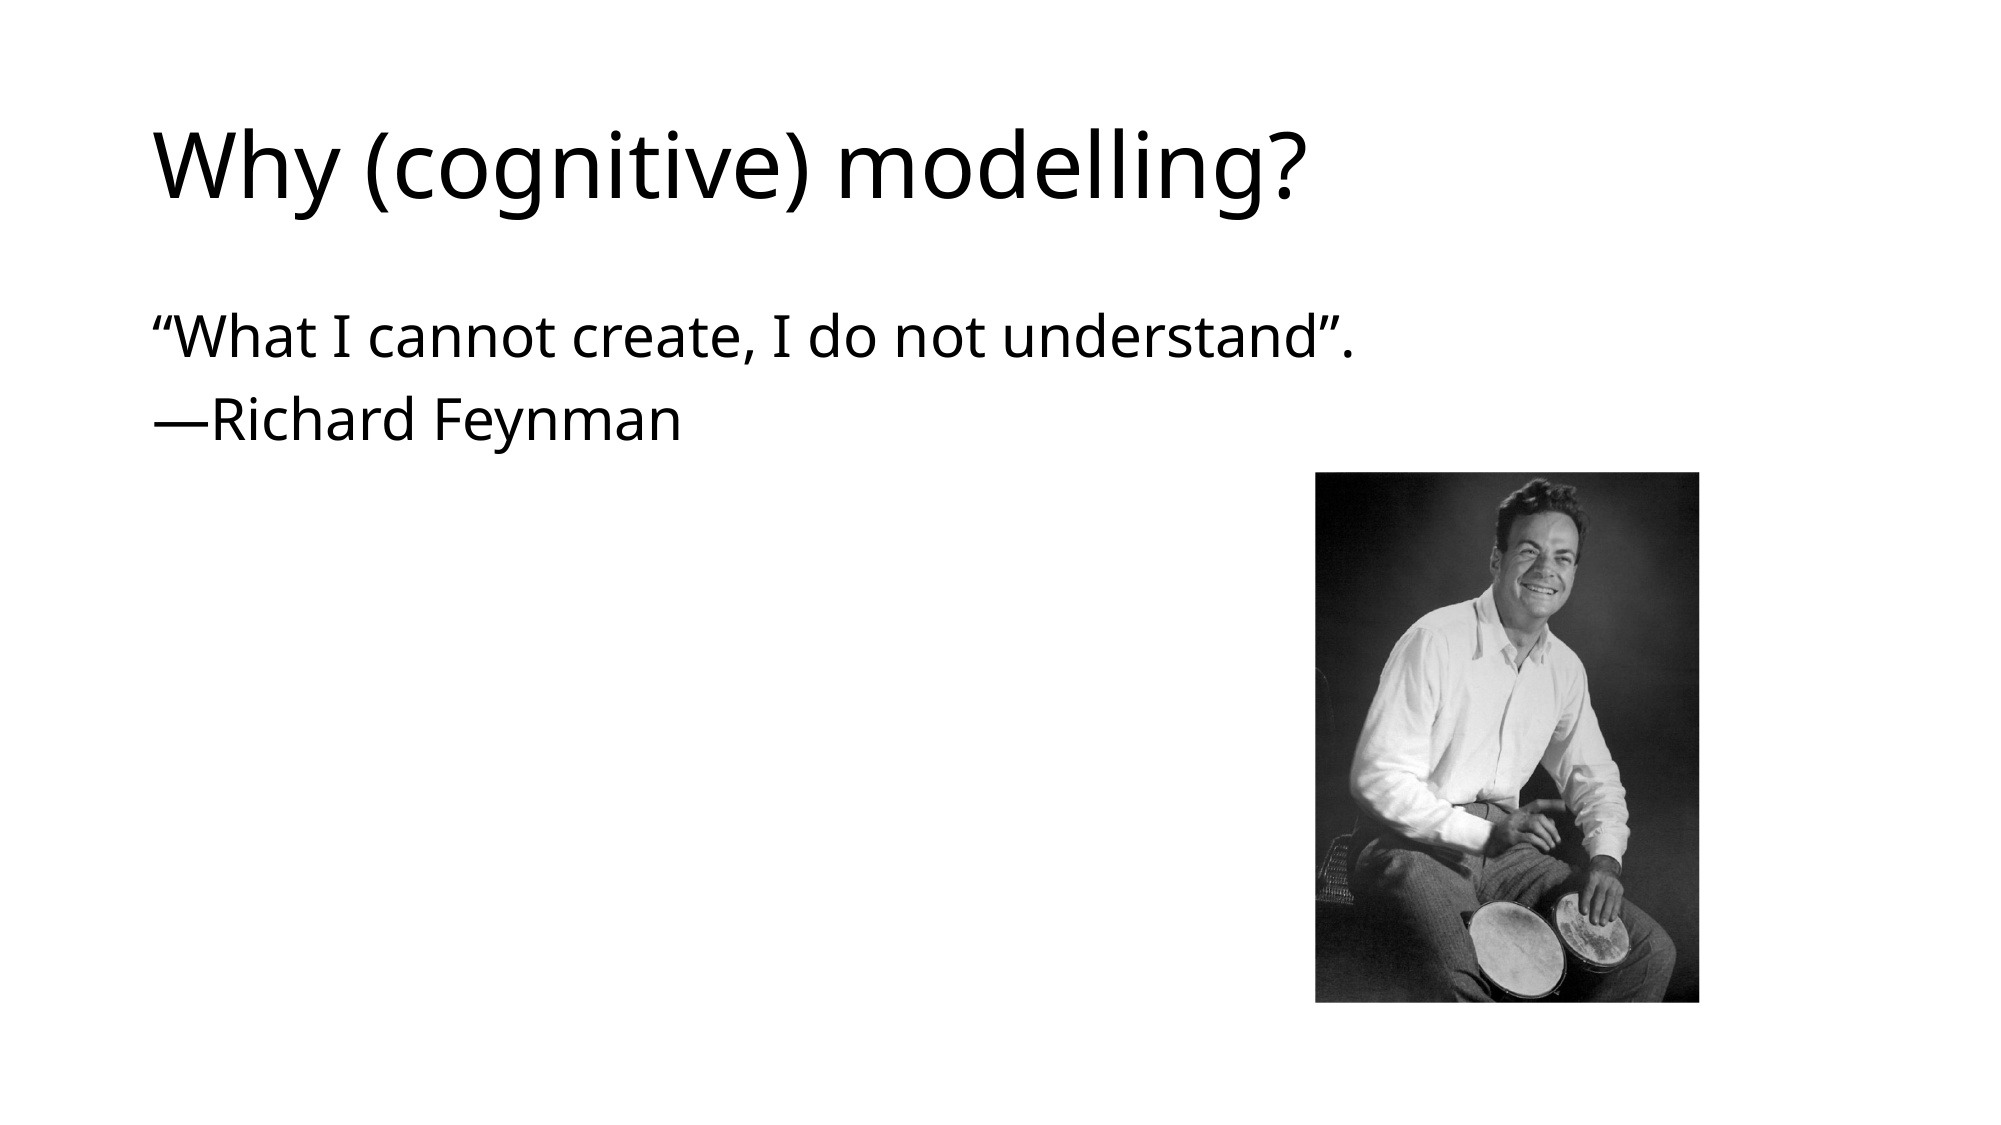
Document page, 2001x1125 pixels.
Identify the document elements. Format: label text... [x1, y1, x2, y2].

list “What I cannot create, I do not understand”. —Richard Feynman [137, 299, 1863, 1014]
picture [1301, 465, 1711, 1014]
title Why (cognitive) modelling? [137, 59, 1863, 278]
